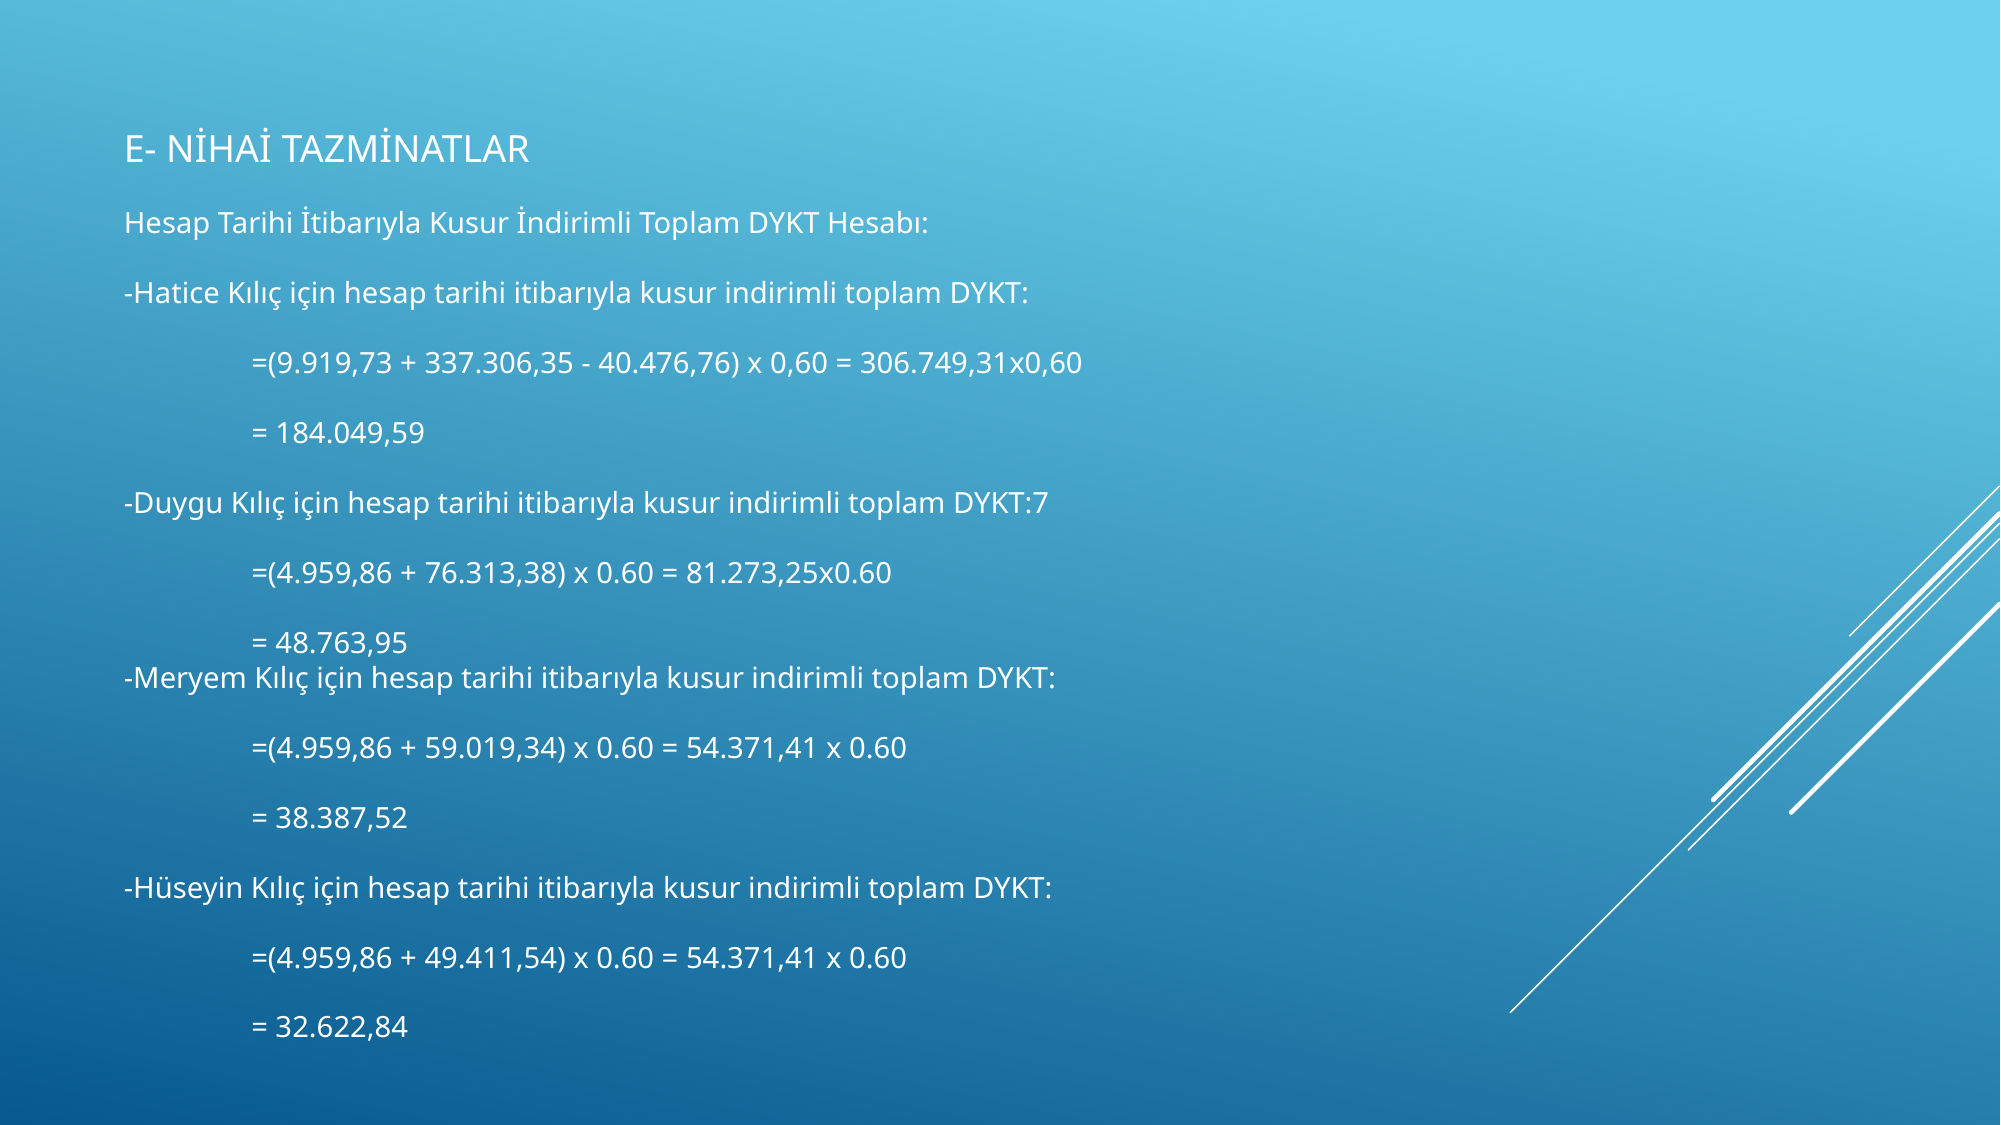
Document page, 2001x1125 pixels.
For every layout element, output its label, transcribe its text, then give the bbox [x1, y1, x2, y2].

text_box E- NİHAİ TAZMİNATLAR Hesap Tarihi İtibarıyla Kusur İndirimli Toplam DYKT Hesabı: -Hatice Kılıç için hesap tarihi itibarıyla kusur indirimli toplam DYKT: =(9.919,73 + 337.306,35 - 40.476,76) x 0,60 = 306.749,31x0,60 = 184.049,59 -Duygu Kılıç için hesap tarihi itibarıyla kusur indirimli toplam DYKT:7 =(4.959,86 + 76.313,38) x 0.60 = 81.273,25x0.60 = 48.763,95 -Meryem Kılıç için hesap tarihi itibarıyla kusur indirimli toplam DYKT: =(4.959,86 + 59.019,34) x 0.60 = 54.371,41 x 0.60 = 38.387,52 -Hüseyin Kılıç için hesap tarihi itibarıyla kusur indirimli toplam DYKT: =(4.959,86 + 49.411,54) x 0.60 = 54.371,41 x 0.60 = 32.622,84 [108, 117, 1914, 1052]
